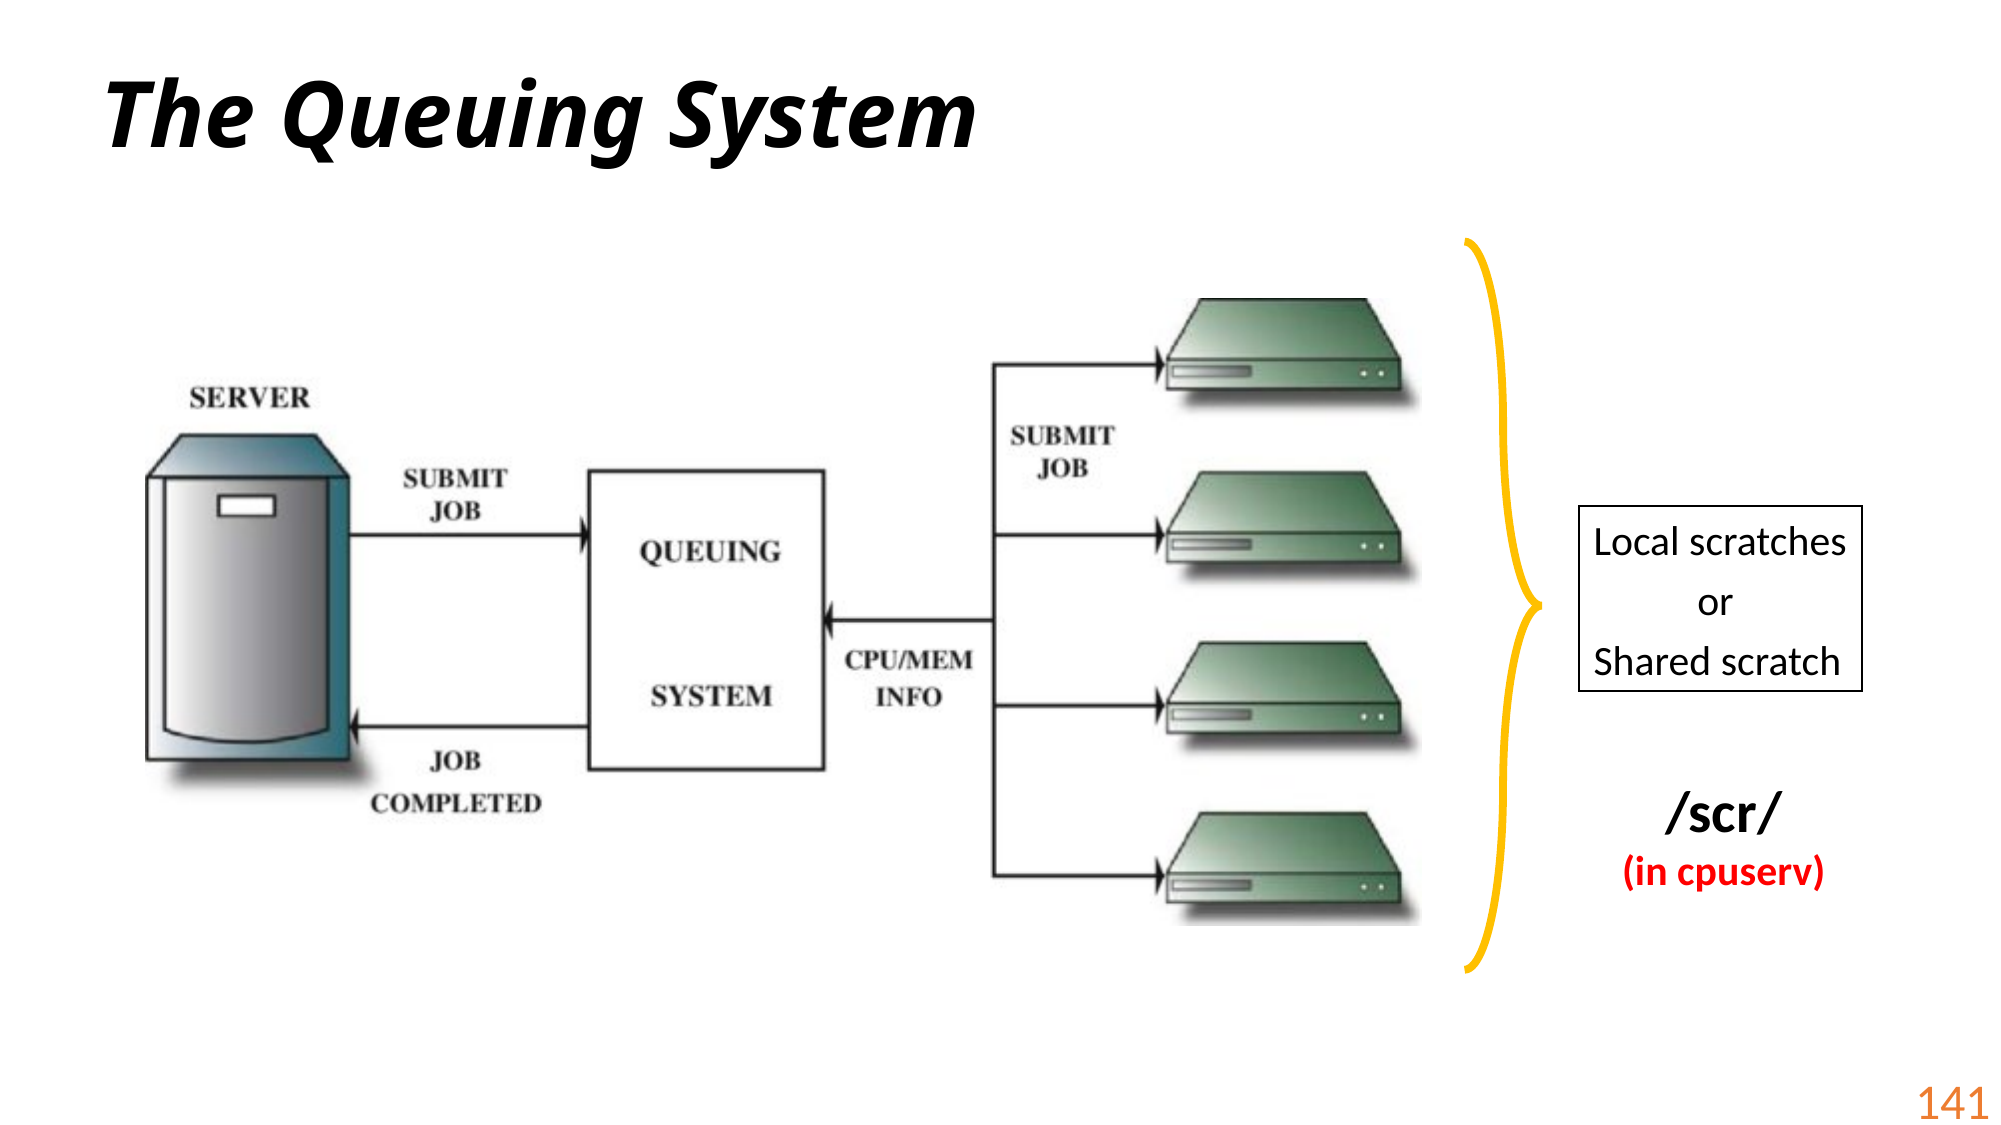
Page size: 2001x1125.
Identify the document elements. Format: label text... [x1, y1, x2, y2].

text_box Local scratches or Shared scratch [1578, 505, 1863, 692]
text_box The Queuing System [85, 48, 1086, 173]
text_box [1464, 241, 1542, 971]
picture [145, 298, 1422, 927]
slide_number 141 [1556, 1069, 2000, 1125]
text_box /scr/ (in cpuserv) [1607, 766, 1841, 902]
